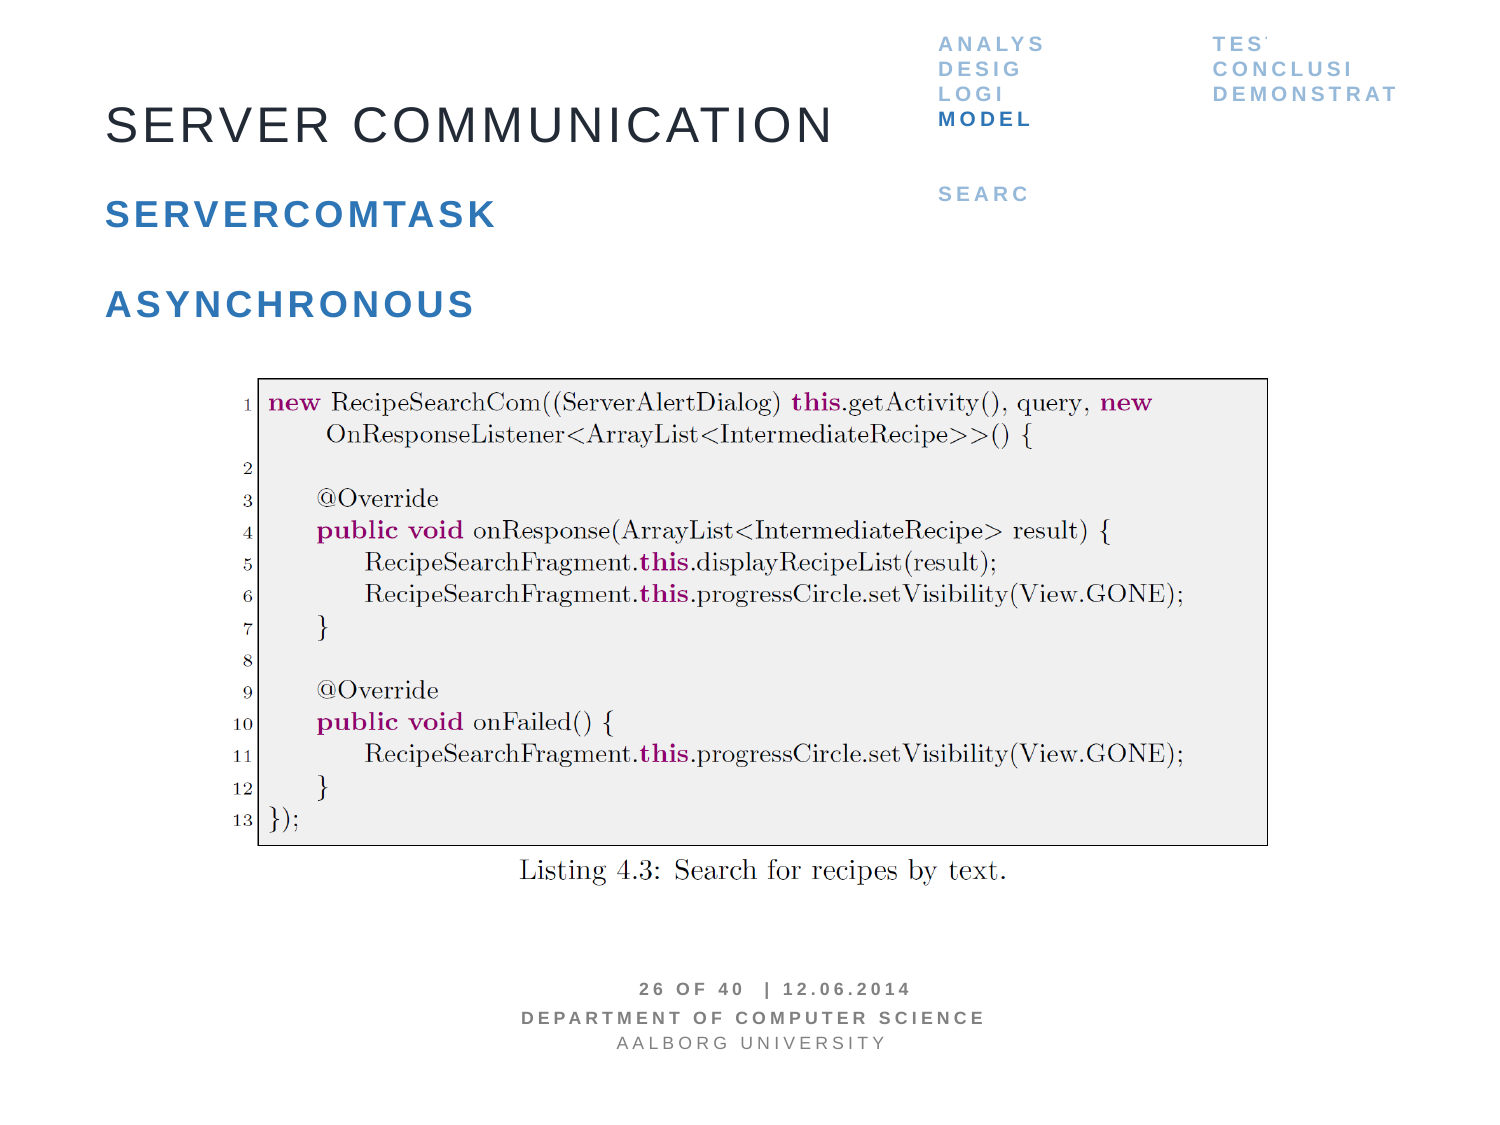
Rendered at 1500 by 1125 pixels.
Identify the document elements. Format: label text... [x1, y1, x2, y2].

text_box analysis design login model Search test conclusion demonstration [921, 22, 1500, 234]
text_box ServerComTask Asynchronous [102, 189, 1106, 858]
picture [228, 374, 1274, 889]
text_box Server Communication [102, 92, 921, 153]
text_box Department of computer science AALBORG UNIVERSITy [449, 1006, 1055, 1056]
text_box 26 OF 40 | 12.06.2014 [416, 976, 1130, 1000]
